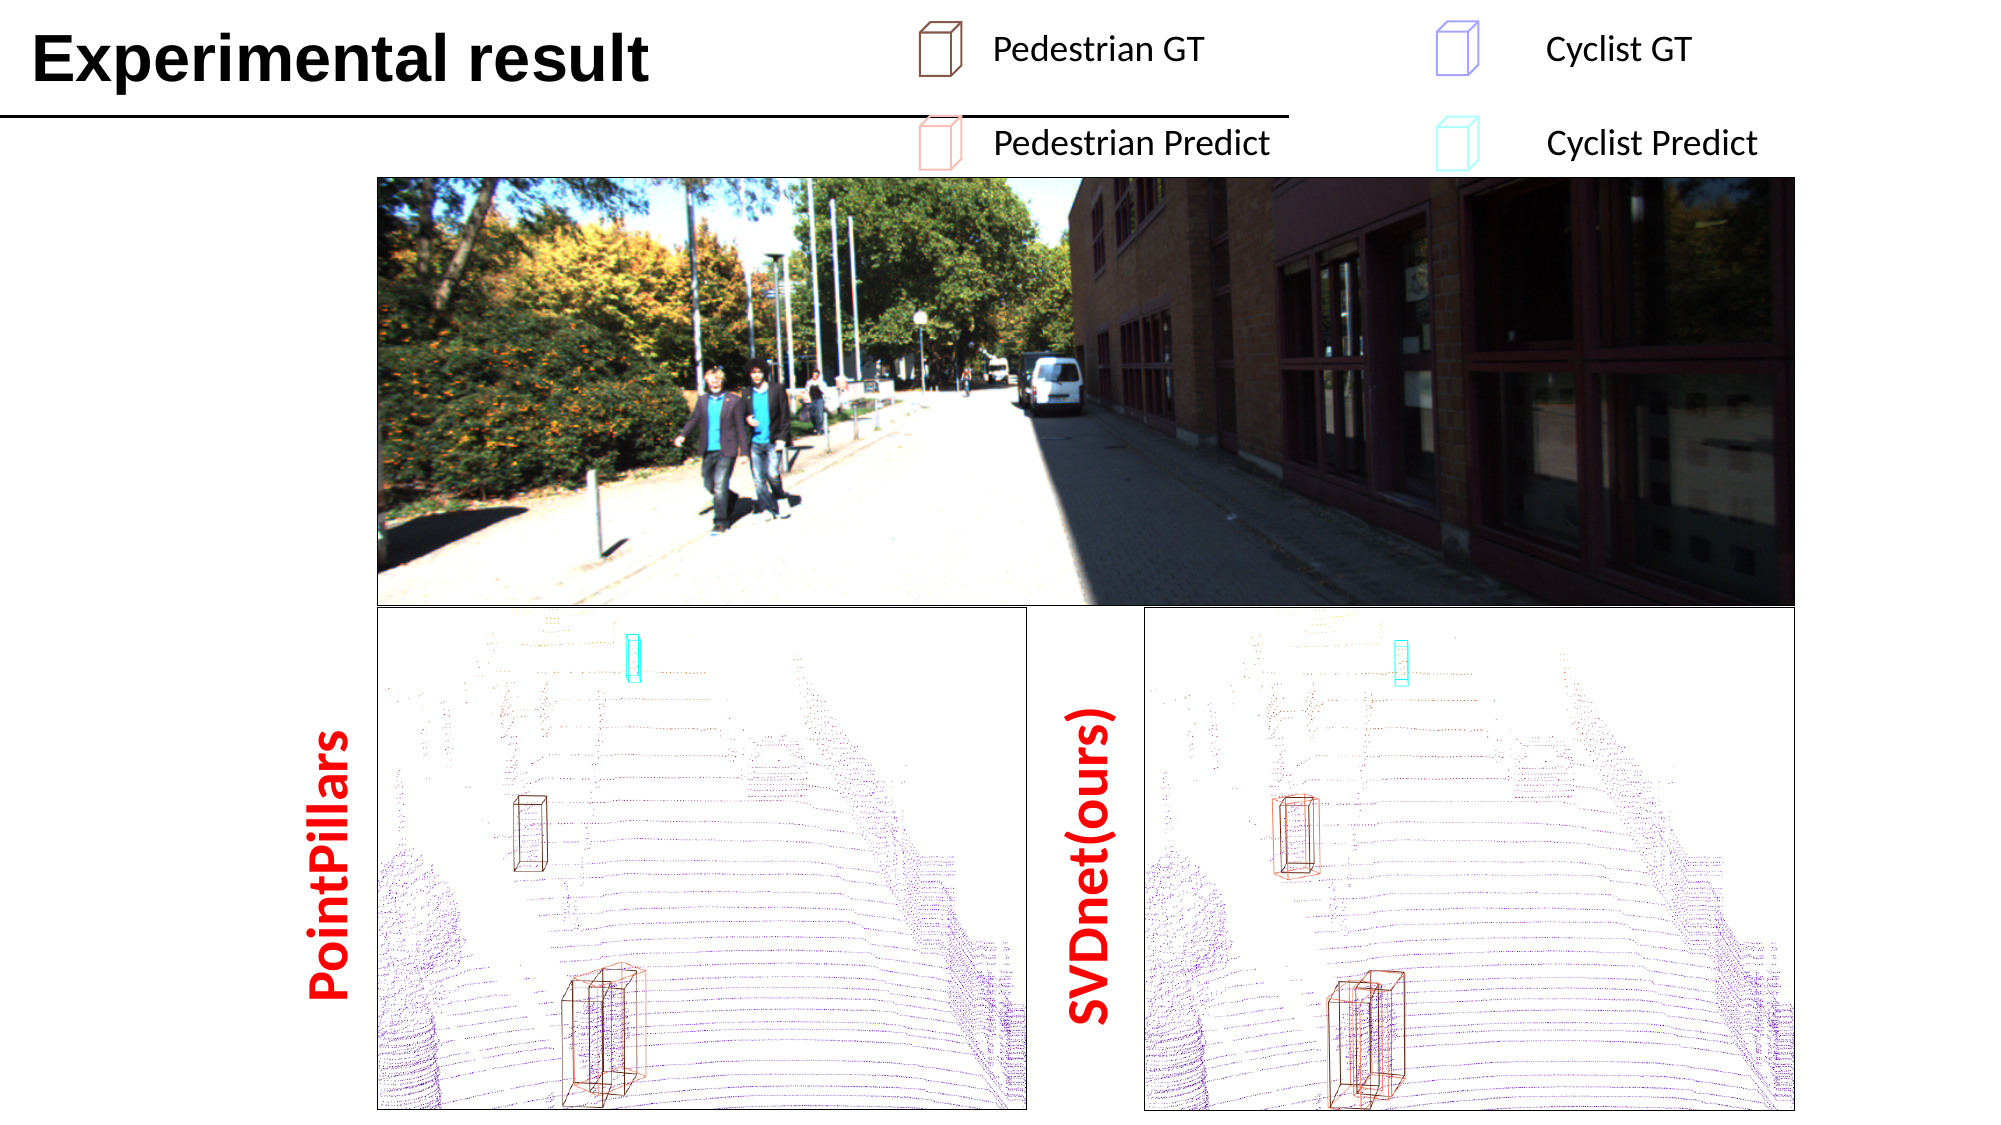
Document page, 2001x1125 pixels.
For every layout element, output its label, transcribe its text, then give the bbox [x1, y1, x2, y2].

text_box Cyclist Predict [1532, 110, 1774, 171]
picture [377, 607, 1027, 1110]
text_box [918, 21, 963, 77]
text_box Cyclist GT [1531, 16, 1708, 77]
text_box Pedestrian GT [978, 16, 1220, 77]
text_box Experimental result [16, 7, 665, 103]
text_box [918, 114, 963, 171]
text_box SVDnet(ours) [1041, 691, 1127, 1041]
text_box PointPillars [281, 714, 367, 1017]
picture [377, 177, 1795, 606]
text_box Pedestrian Predict [978, 110, 1286, 171]
text_box [1435, 20, 1480, 77]
text_box [1435, 115, 1480, 172]
picture [1144, 607, 1795, 1111]
